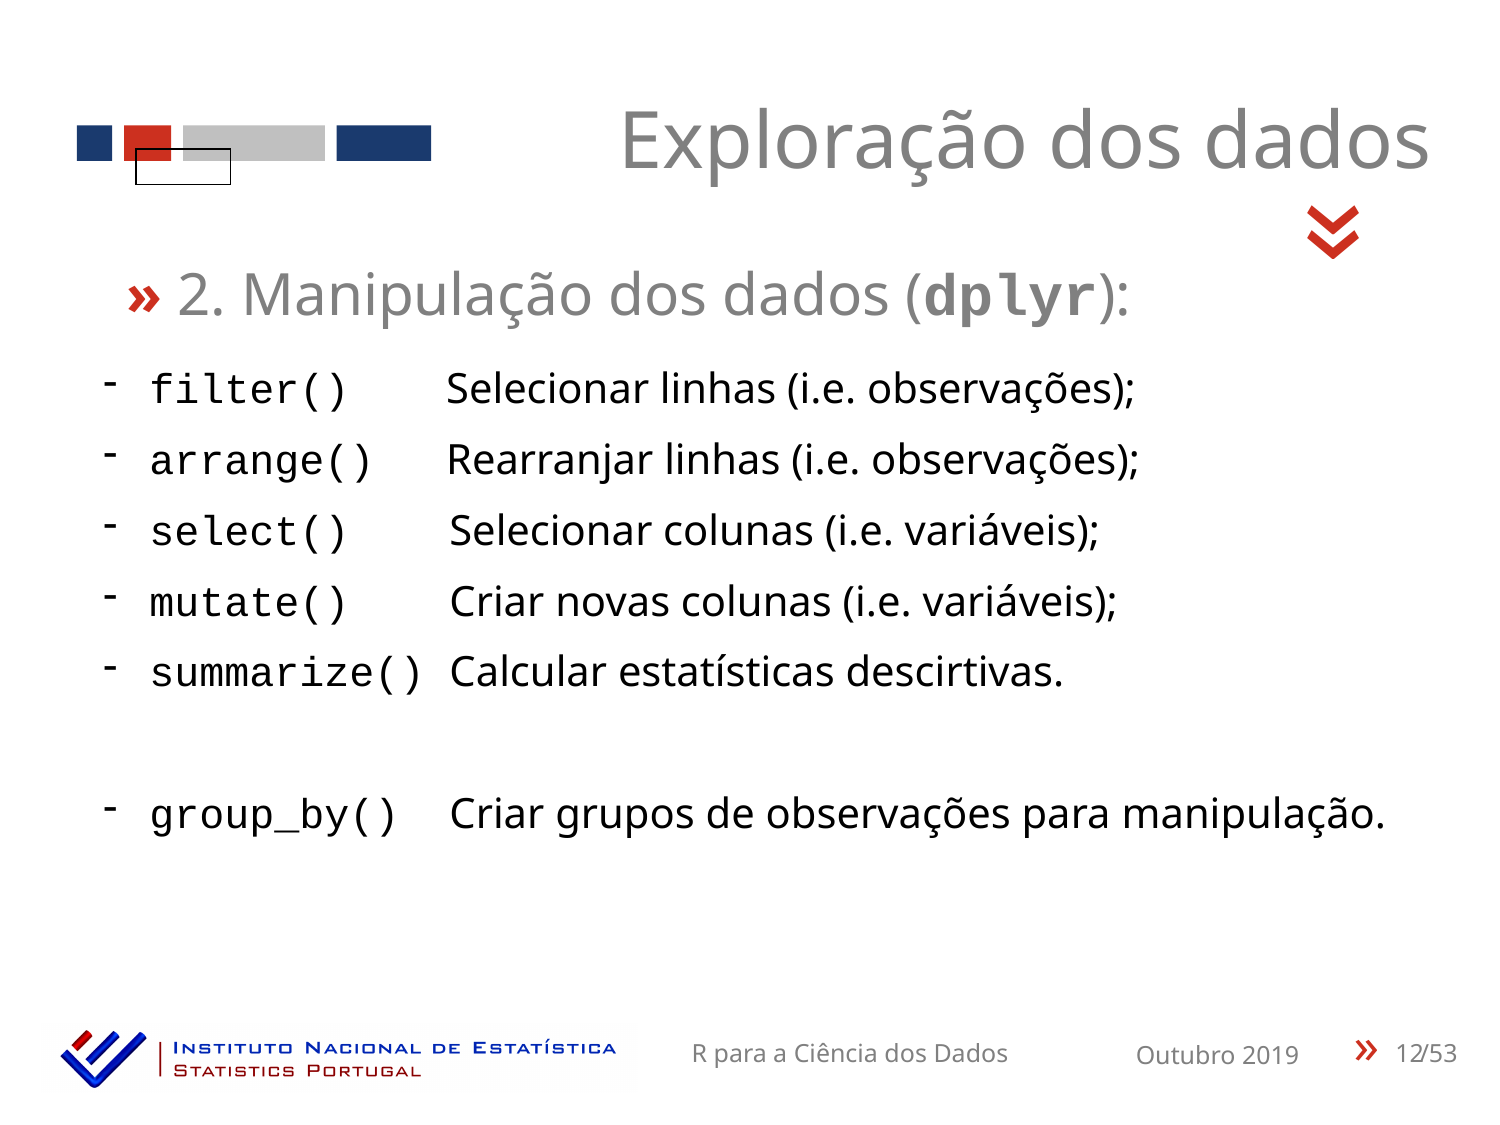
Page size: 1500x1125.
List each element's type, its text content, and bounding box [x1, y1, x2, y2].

text_box filter() Selecionar linhas (i.e. observações); arrange() Rearranjar linhas (i.e. observações); select() Selecionar colunas (i.e. variáveis); mutate() Criar novas colunas (i.e. variáveis); summarize() Calcular estatísticas descirtivas. group_by() Criar grupos de observações para manipulação. [88, 354, 1412, 845]
text_box 12 [1380, 1029, 1447, 1075]
text_box « [1234, 207, 1400, 280]
text_box » 2. Manipulação dos dados (dplyr): [111, 249, 1376, 335]
picture [41, 1023, 638, 1093]
text_box Exploração dos dados [454, 66, 1447, 207]
